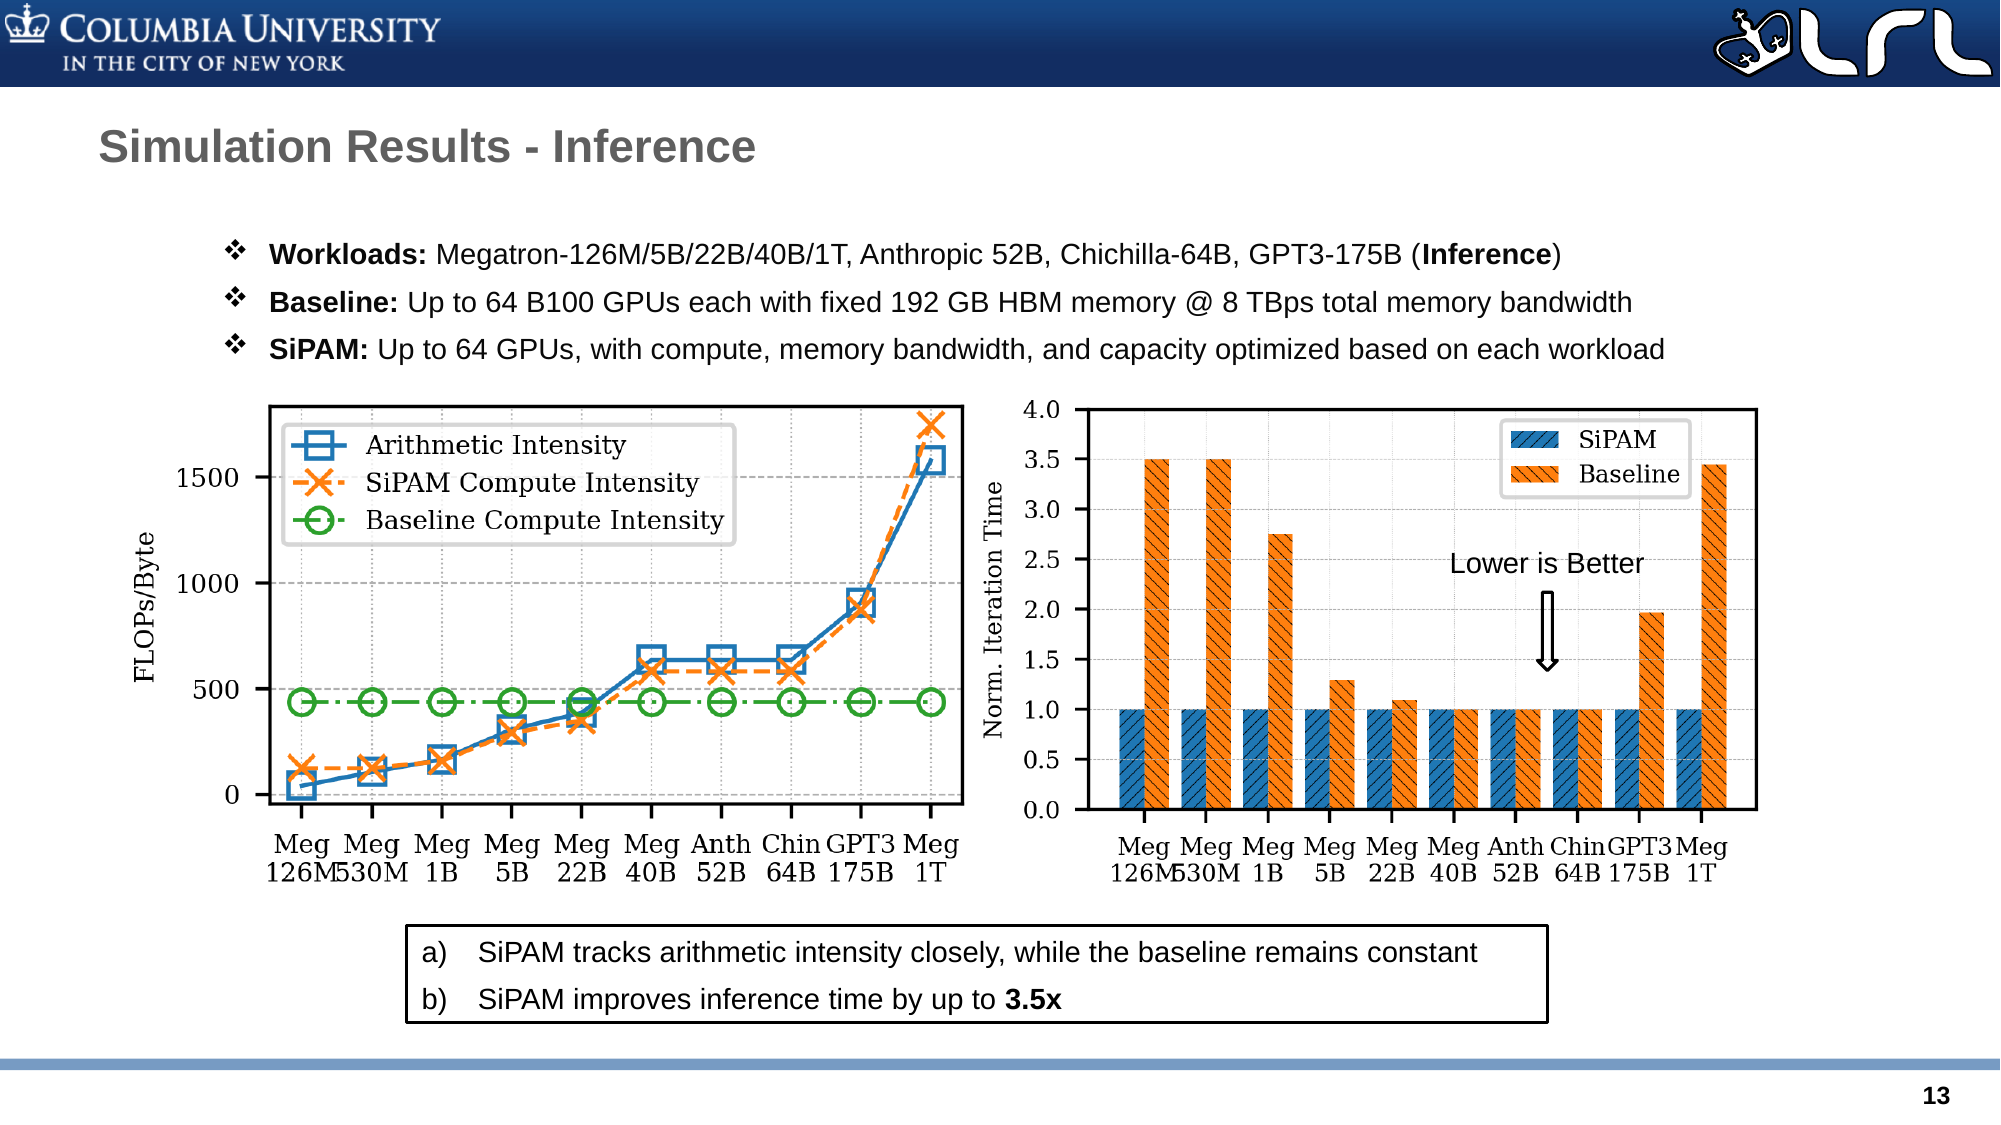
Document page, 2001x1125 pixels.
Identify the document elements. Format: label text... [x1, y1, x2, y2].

text_box Workloads: Megatron-126M/5B/22B/40B/1T, Anthropic 52B, Chichilla-64B, GPT3-175B (Inference) Baseline: Up to 64 B100 GPUs each with fixed 192 GB HBM memory @ 8 TBps total memory bandwidth SiPAM: Up to 64 GPUs, with compute, memory bandwidth, and capacity optimized based on each workload [207, 228, 1793, 373]
text_box SiPAM tracks arithmetic intensity closely, while the baseline remains constant SiPAM improves inference time by up to 3.5x [406, 925, 1548, 1023]
title Simulation Results - Inference [83, 101, 1917, 187]
picture [0, 0, 2000, 87]
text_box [124, 396, 1759, 883]
